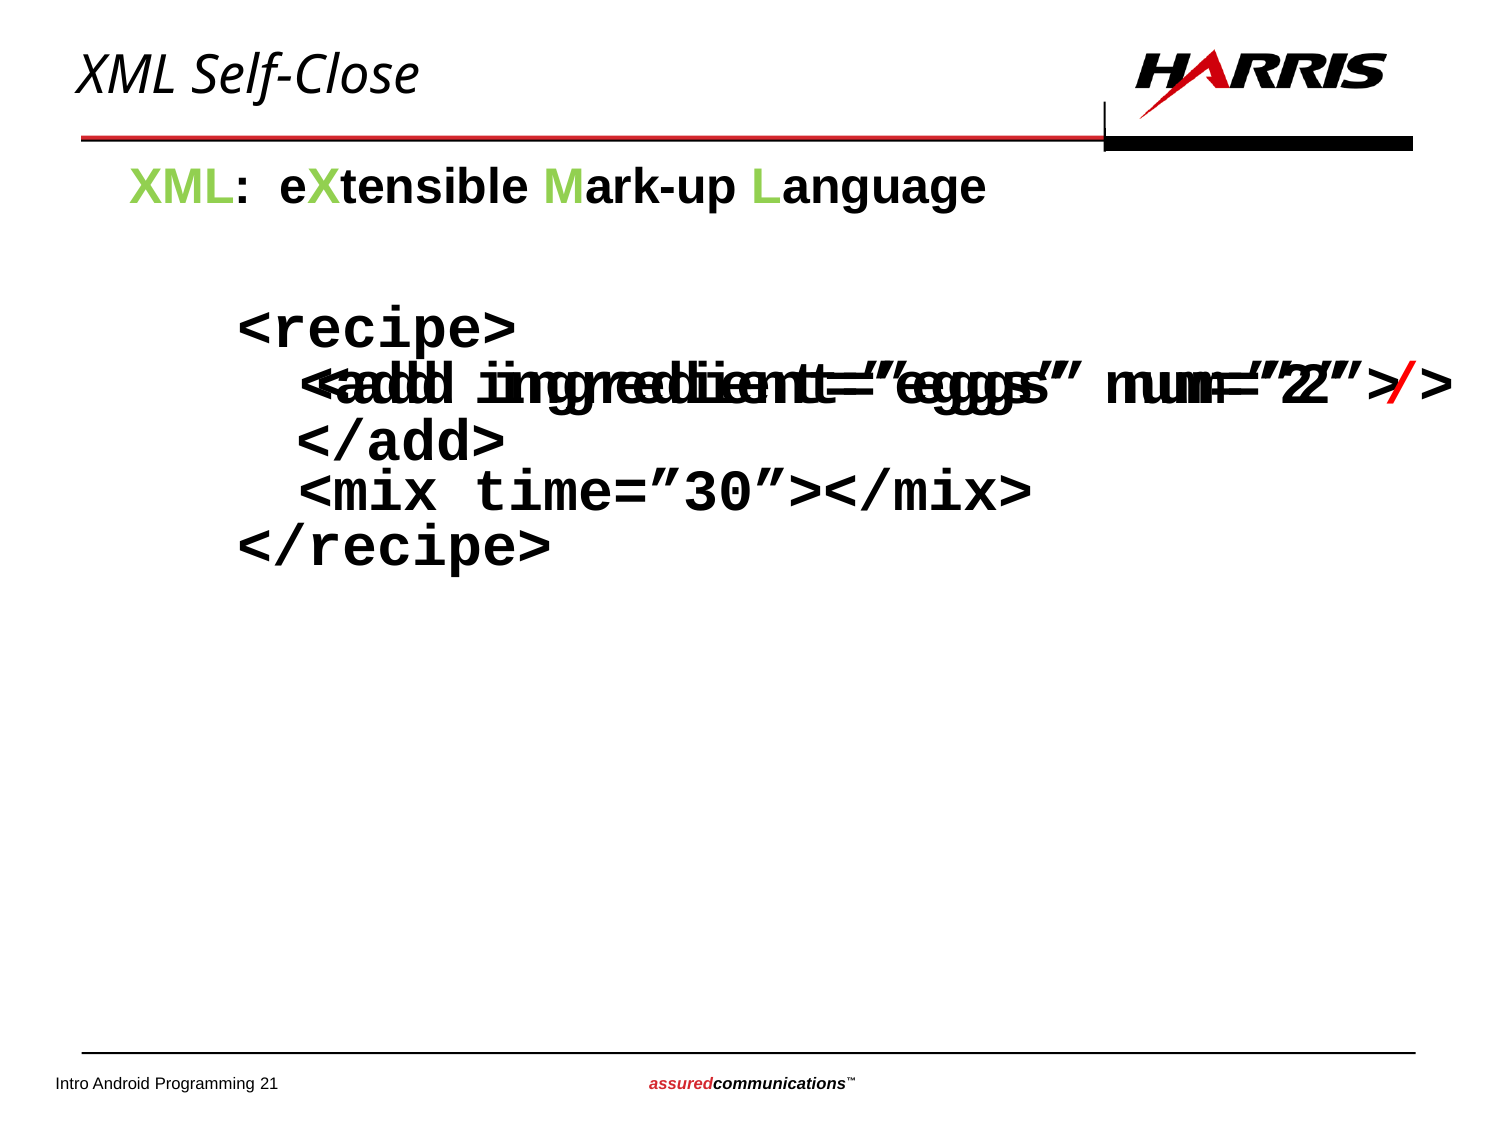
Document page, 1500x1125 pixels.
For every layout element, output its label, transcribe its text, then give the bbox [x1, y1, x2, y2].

text_box <recipe> [222, 281, 533, 367]
picture [1135, 49, 1387, 119]
text_box <mix time=”30”></mix> [283, 444, 1049, 530]
text_box <add ingredient=”eggs” num=”2” /> [284, 337, 1470, 423]
text_box </recipe> [222, 500, 568, 585]
text_box XML: eXtensible Mark-up Language [114, 146, 1003, 221]
title XML Self-Close [62, 27, 951, 117]
text_box </add> [281, 394, 522, 480]
